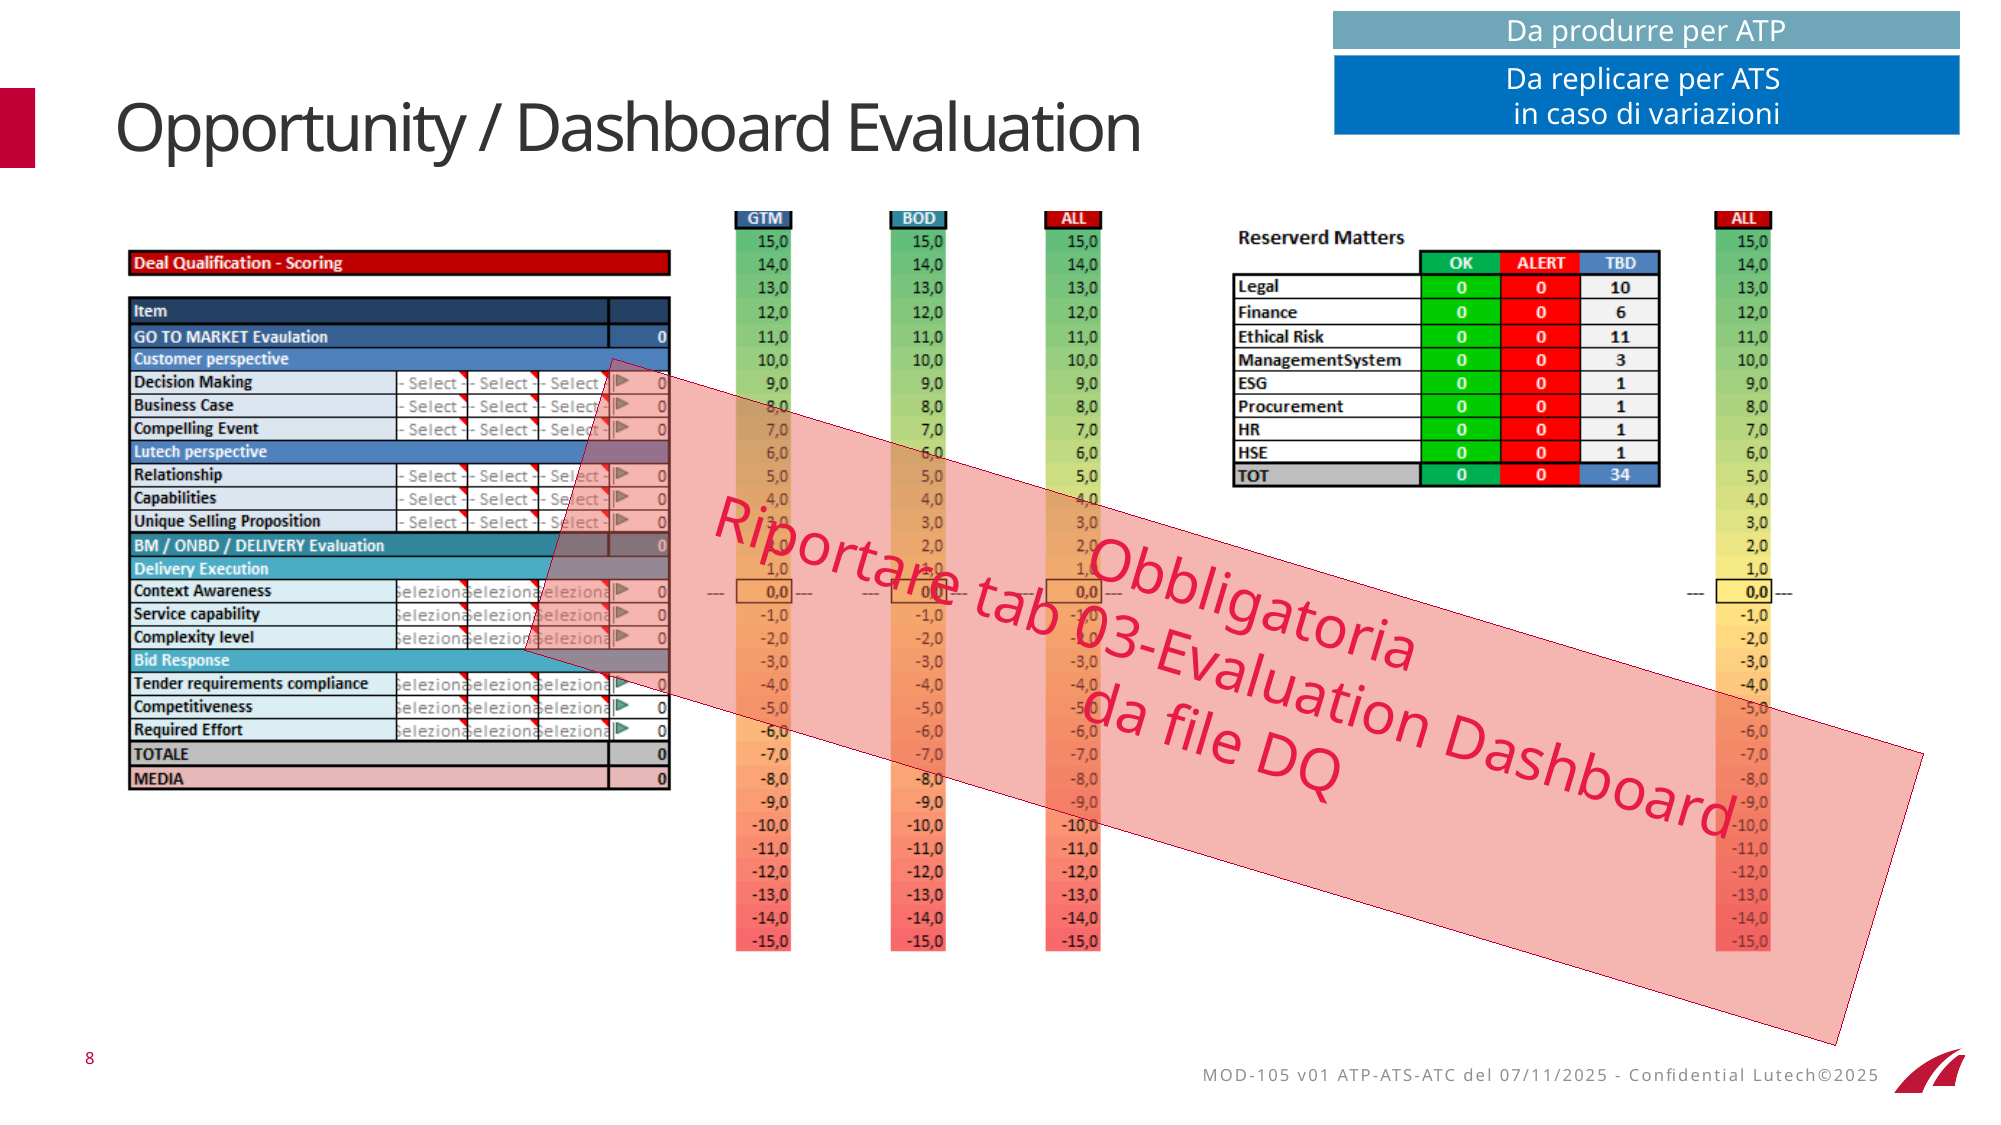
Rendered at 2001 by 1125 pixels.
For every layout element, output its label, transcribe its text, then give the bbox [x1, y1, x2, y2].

text_box Obbligatoria Riportare tab 03-Evaluation Dashboard da file DQ [1562, 715, 1924, 1046]
picture [124, 211, 1797, 963]
title Opportunity / Dashboard Evaluation [97, 85, 1916, 165]
text_box Da produrre per ATP [1333, 11, 1960, 49]
text_box Da replicare per ATS in caso di variazioni [1334, 55, 1960, 135]
picture [1894, 1048, 1966, 1093]
